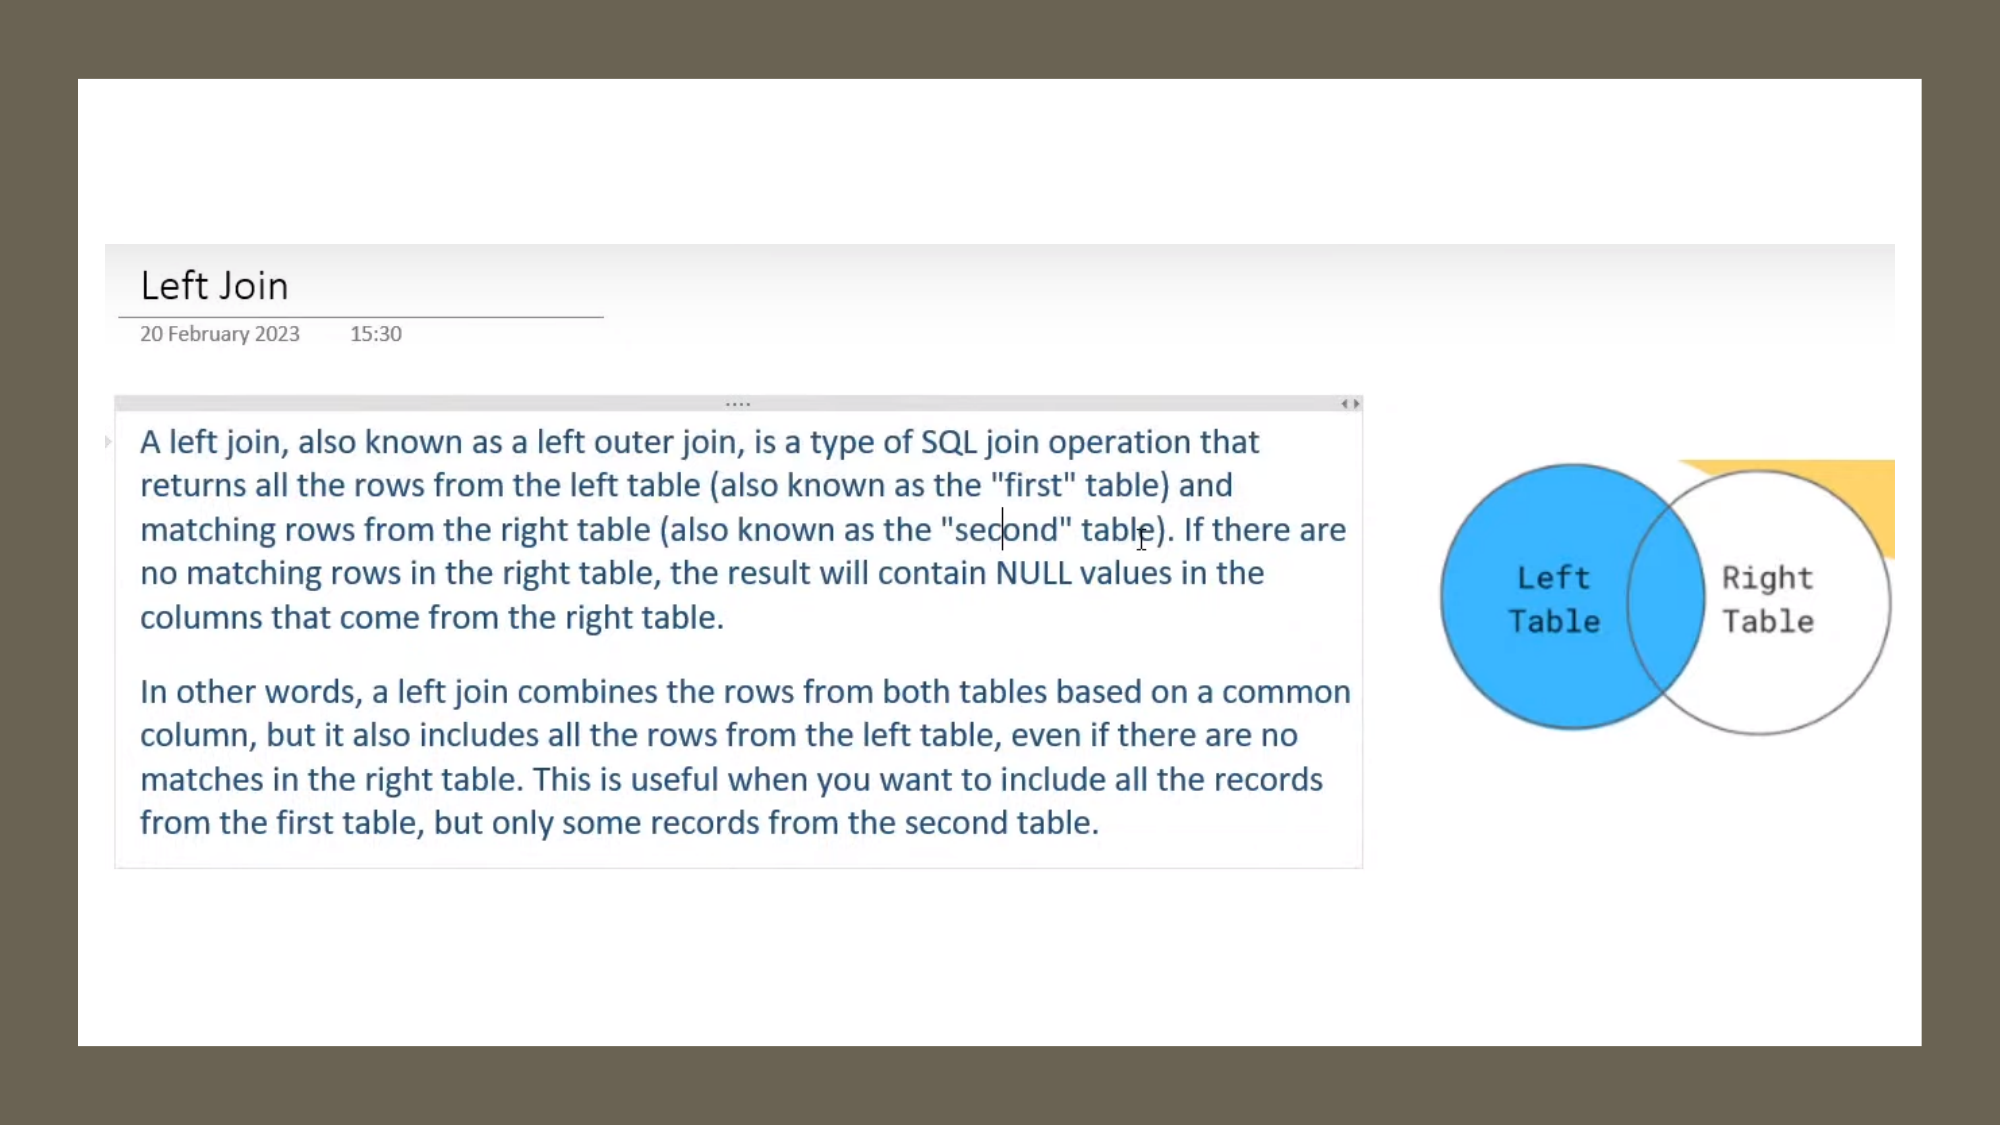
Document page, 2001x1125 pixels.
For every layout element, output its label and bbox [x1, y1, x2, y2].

picture [105, 244, 1895, 880]
text_box [77, 78, 1923, 1047]
text_box [0, 0, 2000, 1125]
